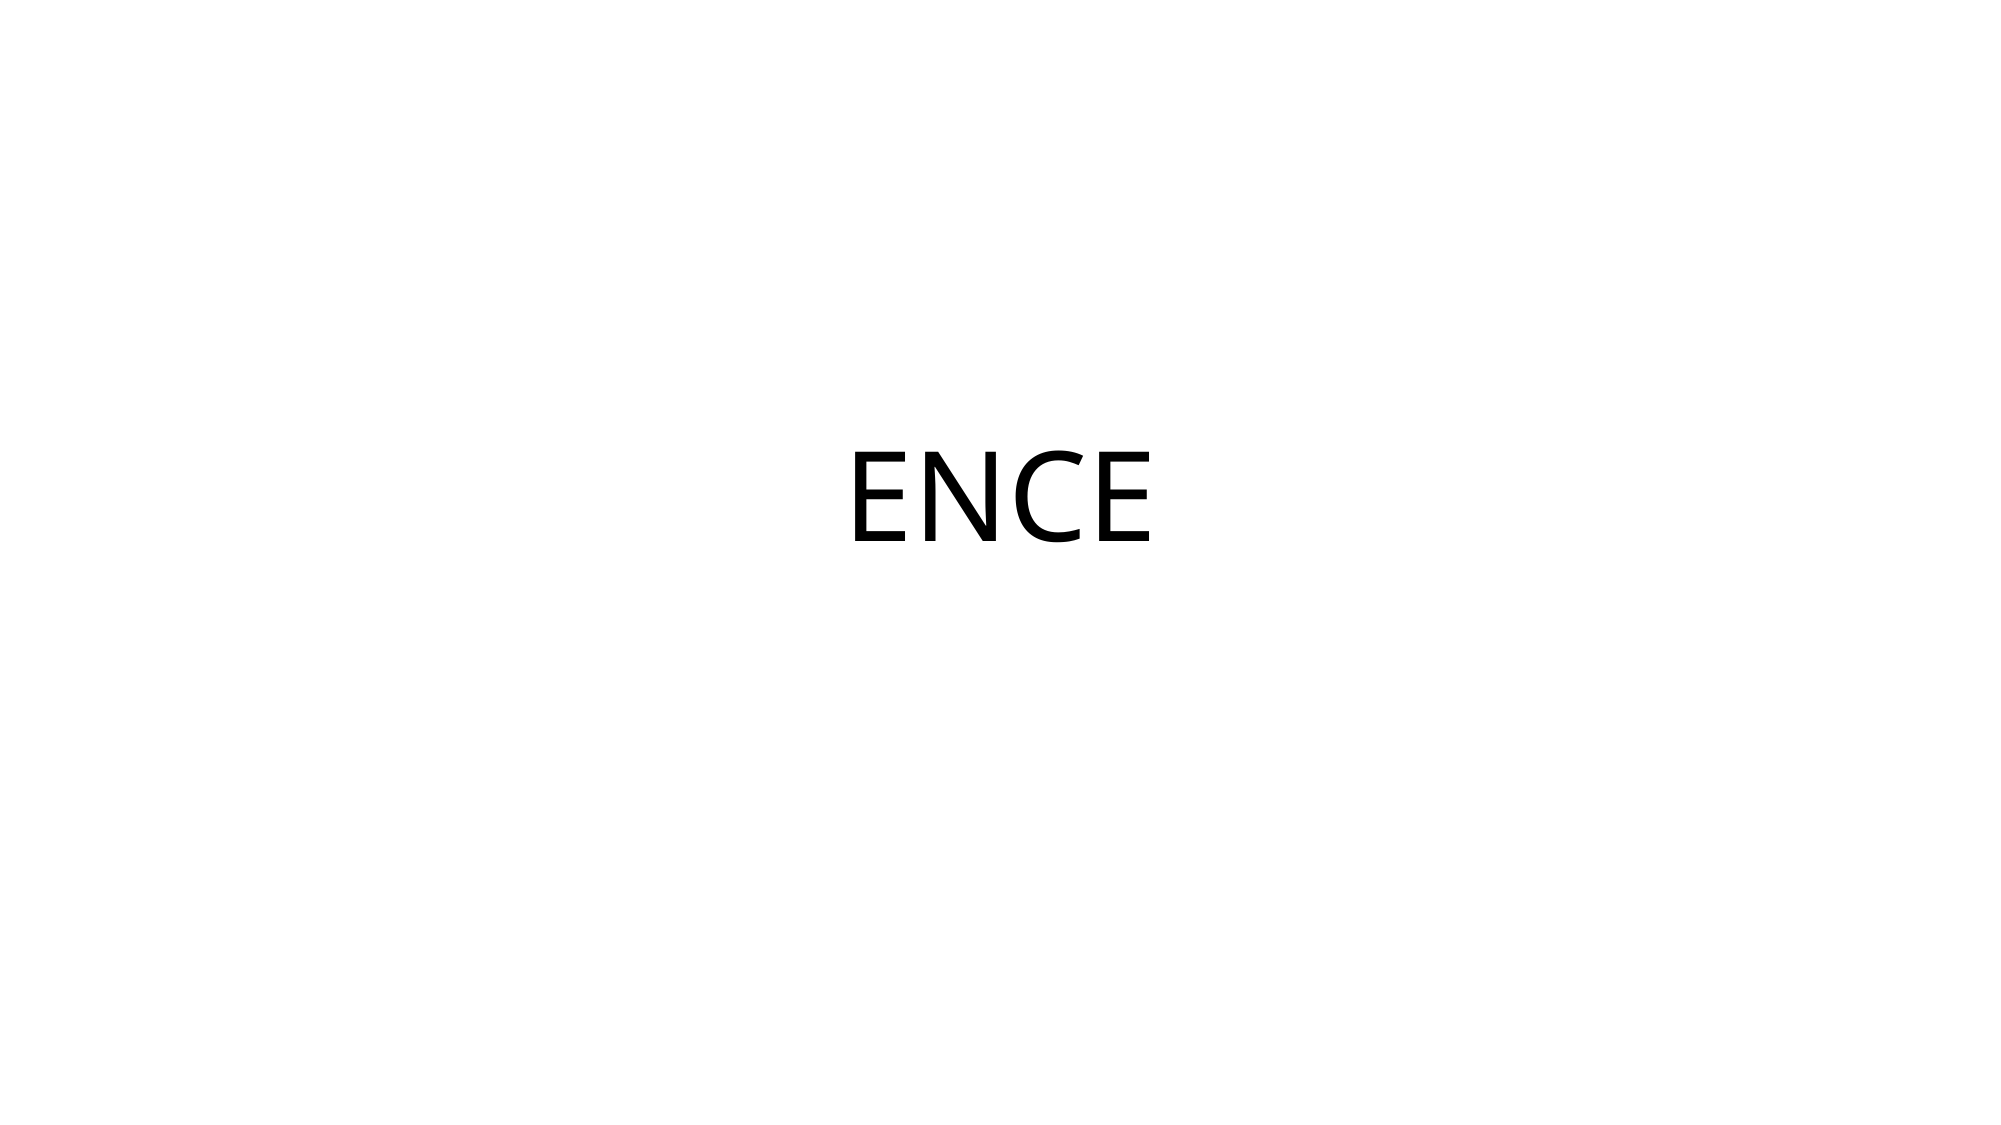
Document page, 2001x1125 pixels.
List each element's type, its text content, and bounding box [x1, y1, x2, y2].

title ENCE [249, 184, 1750, 576]
